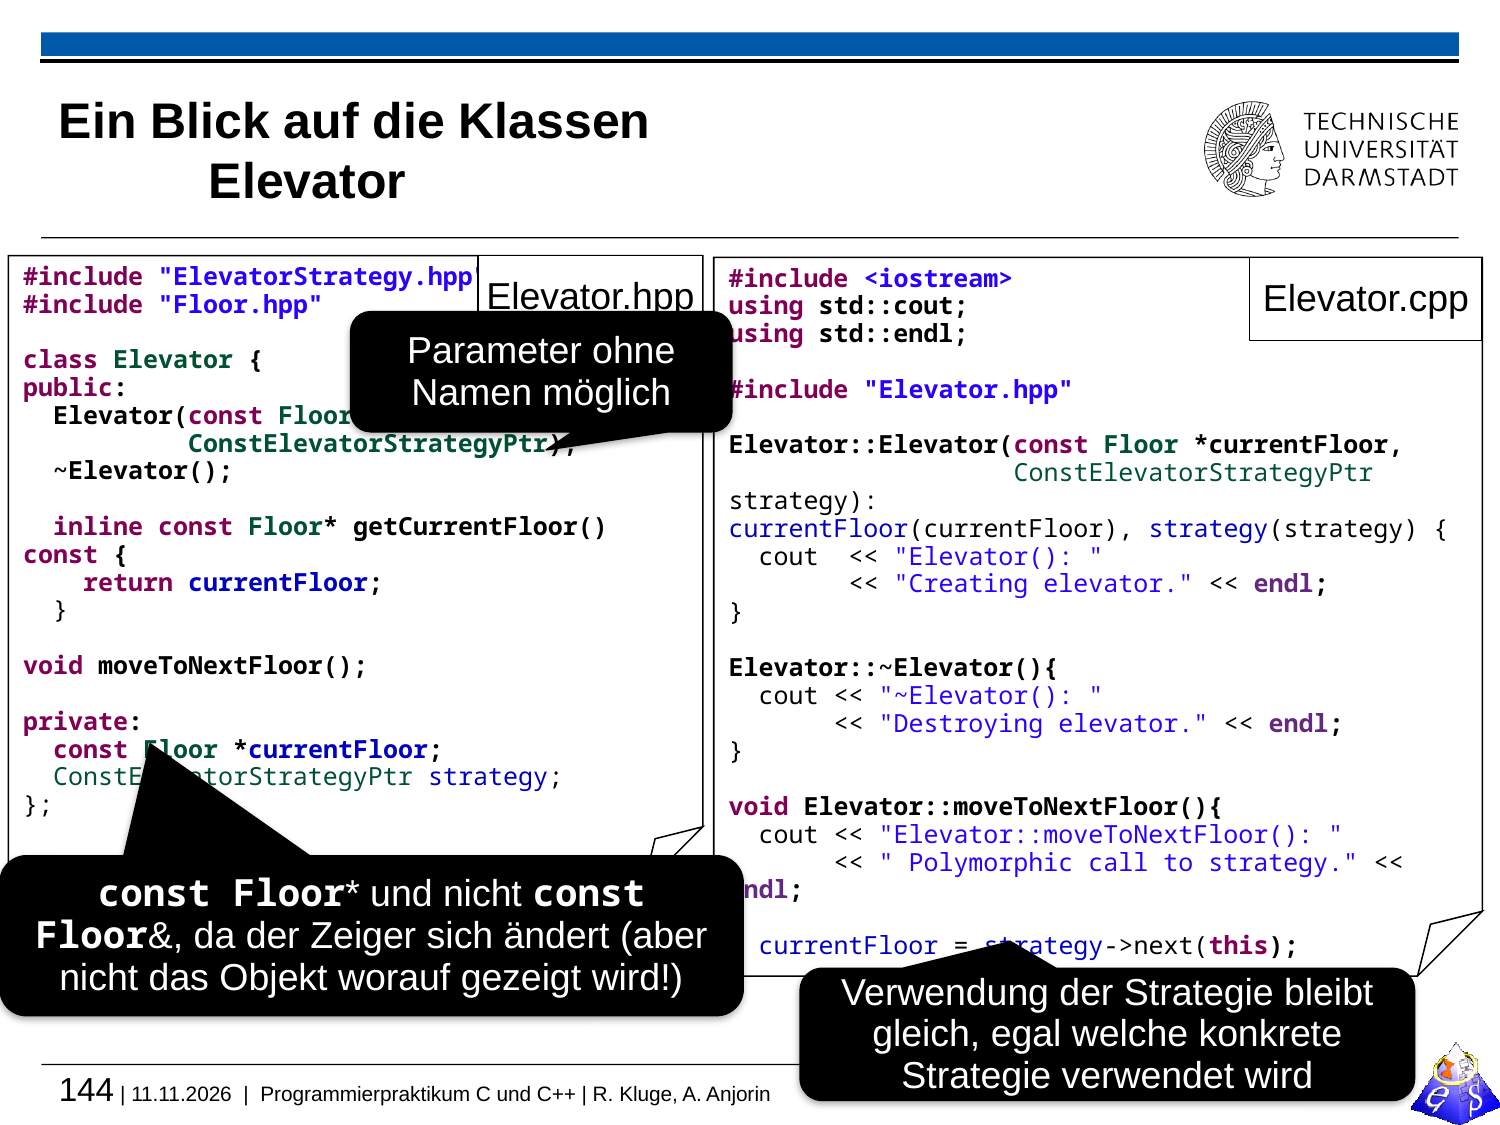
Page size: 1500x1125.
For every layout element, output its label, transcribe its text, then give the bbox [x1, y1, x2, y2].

title Ein Blick auf die Klassen Elevator [58, 80, 1187, 218]
picture [1187, 84, 1483, 214]
text_box Elevator.cpp [1249, 257, 1483, 341]
text_box Verwendung der Strategie bleibt gleich, egal welche konkrete Strategie verwendet wird [799, 940, 1416, 1102]
text_box Parameter ohne Namen möglich [349, 310, 733, 451]
text_box #include "ElevatorStrategy.hpp" #include "Floor.hpp" class Elevator { public: Elevator(const Floor*, ConstElevatorStrategyPtr); ~Elevator(); inline const Floor* getCurrentFloor() const { return currentFloor; } void moveToNextFloor(); private: const Floor *currentFloor; ConstElevatorStrategyPtr strategy; }; [8, 255, 703, 859]
text_box #include <iostream> using std::cout; using std::endl; #include "Elevator.hpp" Elevator::Elevator(const Floor *currentFloor, ConstElevatorStrategyPtr strategy): currentFloor(currentFloor), strategy(strategy) { cout << "Elevator(): " << "Creating elevator." << endl; } Elevator::~Elevator(){ cout << "~Elevator(): " << "Destroying elevator." << endl; } void Elevator::moveToNextFloor(){ cout << "Elevator::moveToNextFloor(): " << " Polymorphic call to strategy." << endl; currentFloor = strategy->next(this); } [713, 257, 1483, 977]
table_cell 1111 [347, 323, 560, 442]
text_box const Floor* und nicht const Floor&, da der Zeiger sich ändert (aber nicht das Objekt worauf gezeigt wird!) [0, 743, 744, 1017]
text_box Elevator.hpp [478, 255, 703, 310]
picture [1411, 1041, 1500, 1125]
